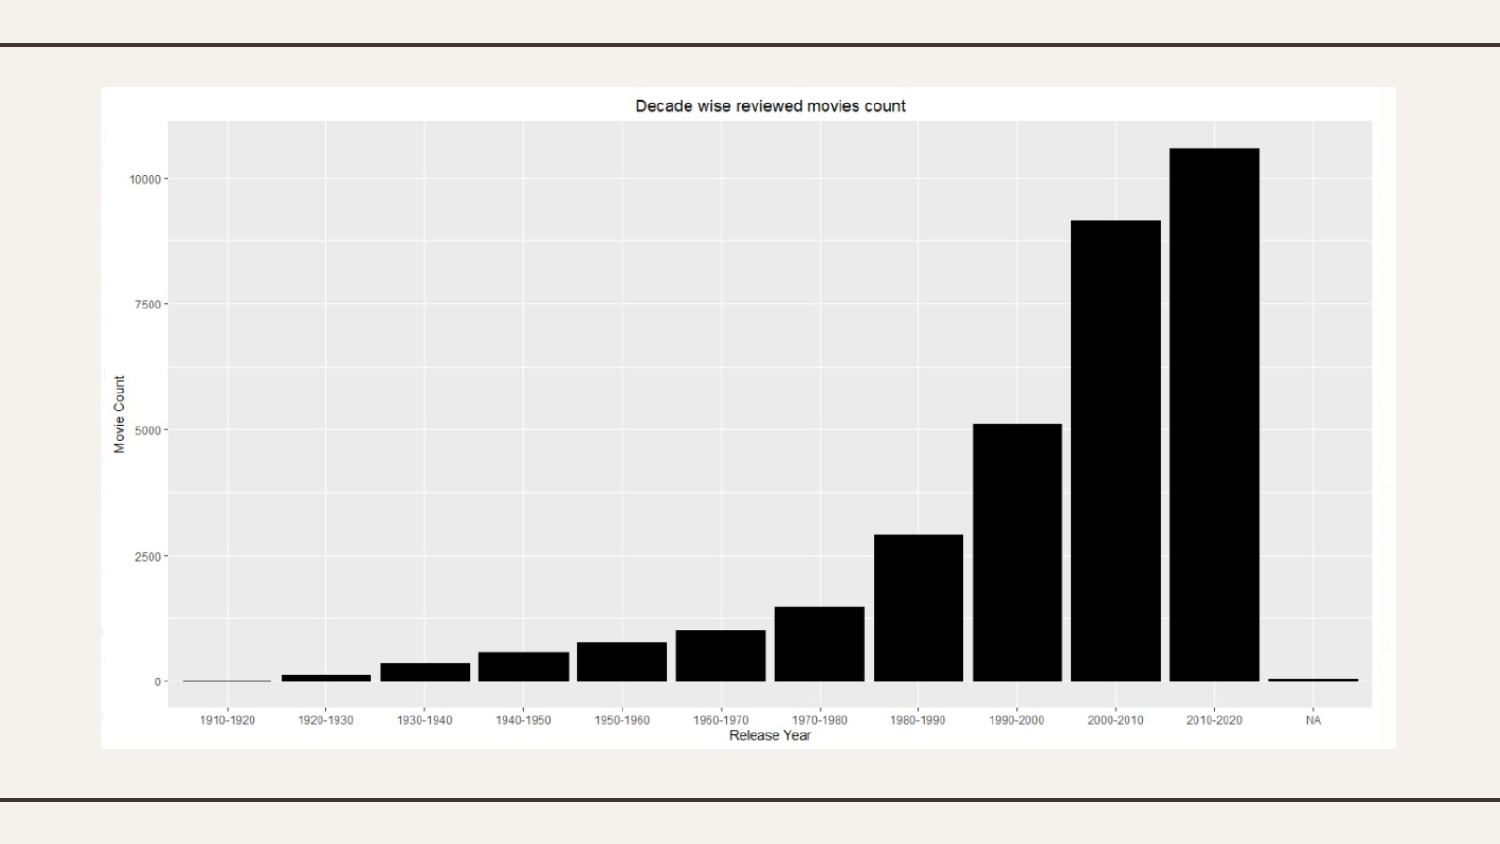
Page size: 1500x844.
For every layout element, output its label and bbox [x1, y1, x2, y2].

picture [101, 87, 1396, 749]
